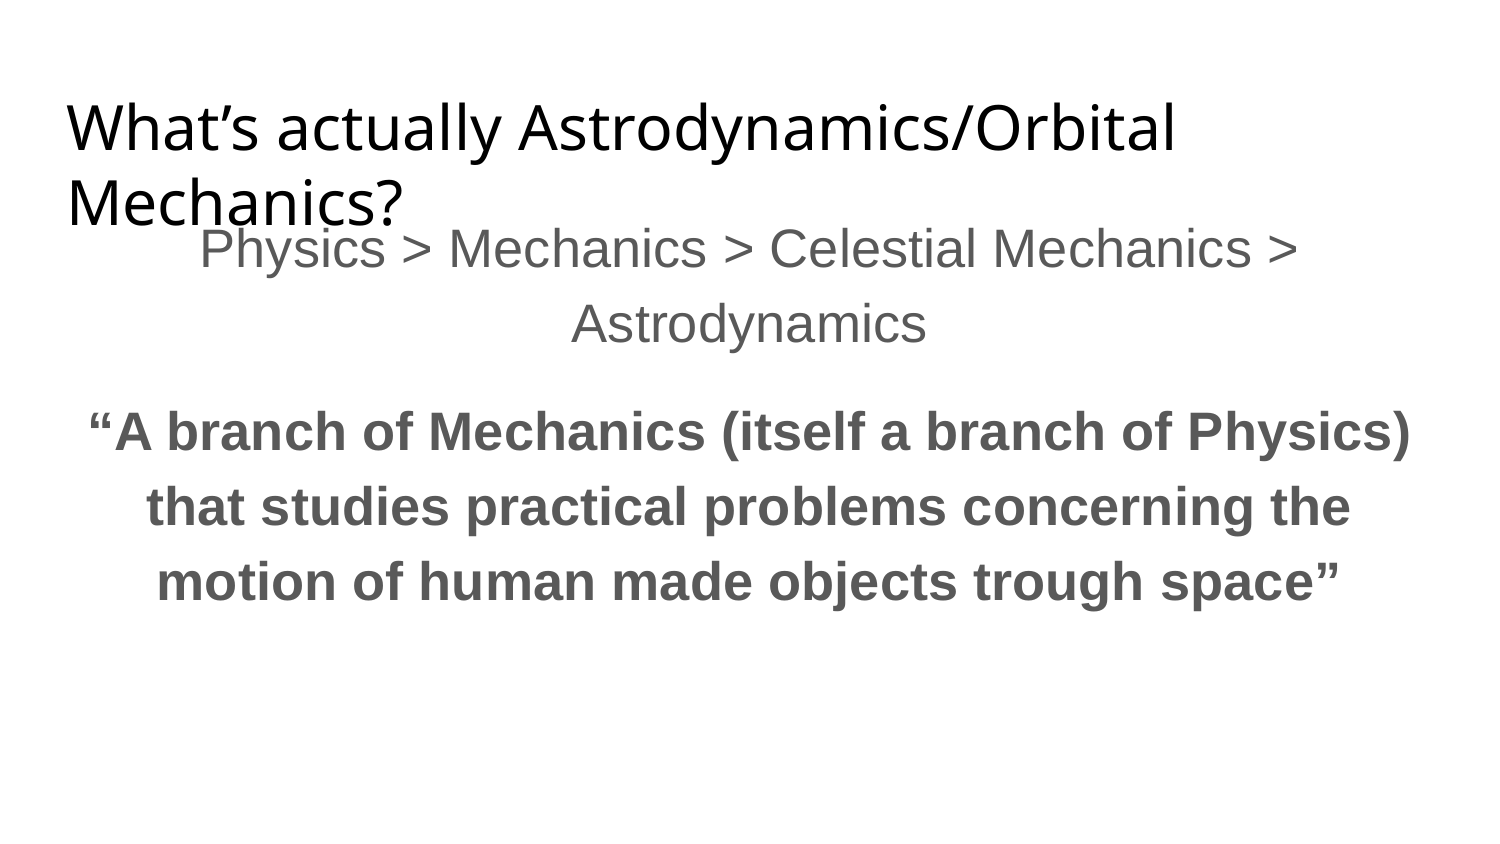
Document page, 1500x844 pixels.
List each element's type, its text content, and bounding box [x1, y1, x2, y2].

list Physics > Mechanics > Celestial Mechanics > Astrodynamics “A branch of Mechanics (itself a branch of Physics) that studies practical problems concerning the motion of human made objects trough space” [51, 189, 1449, 750]
title What’s actually Astrodynamics/Orbital Mechanics? [51, 72, 1449, 167]
